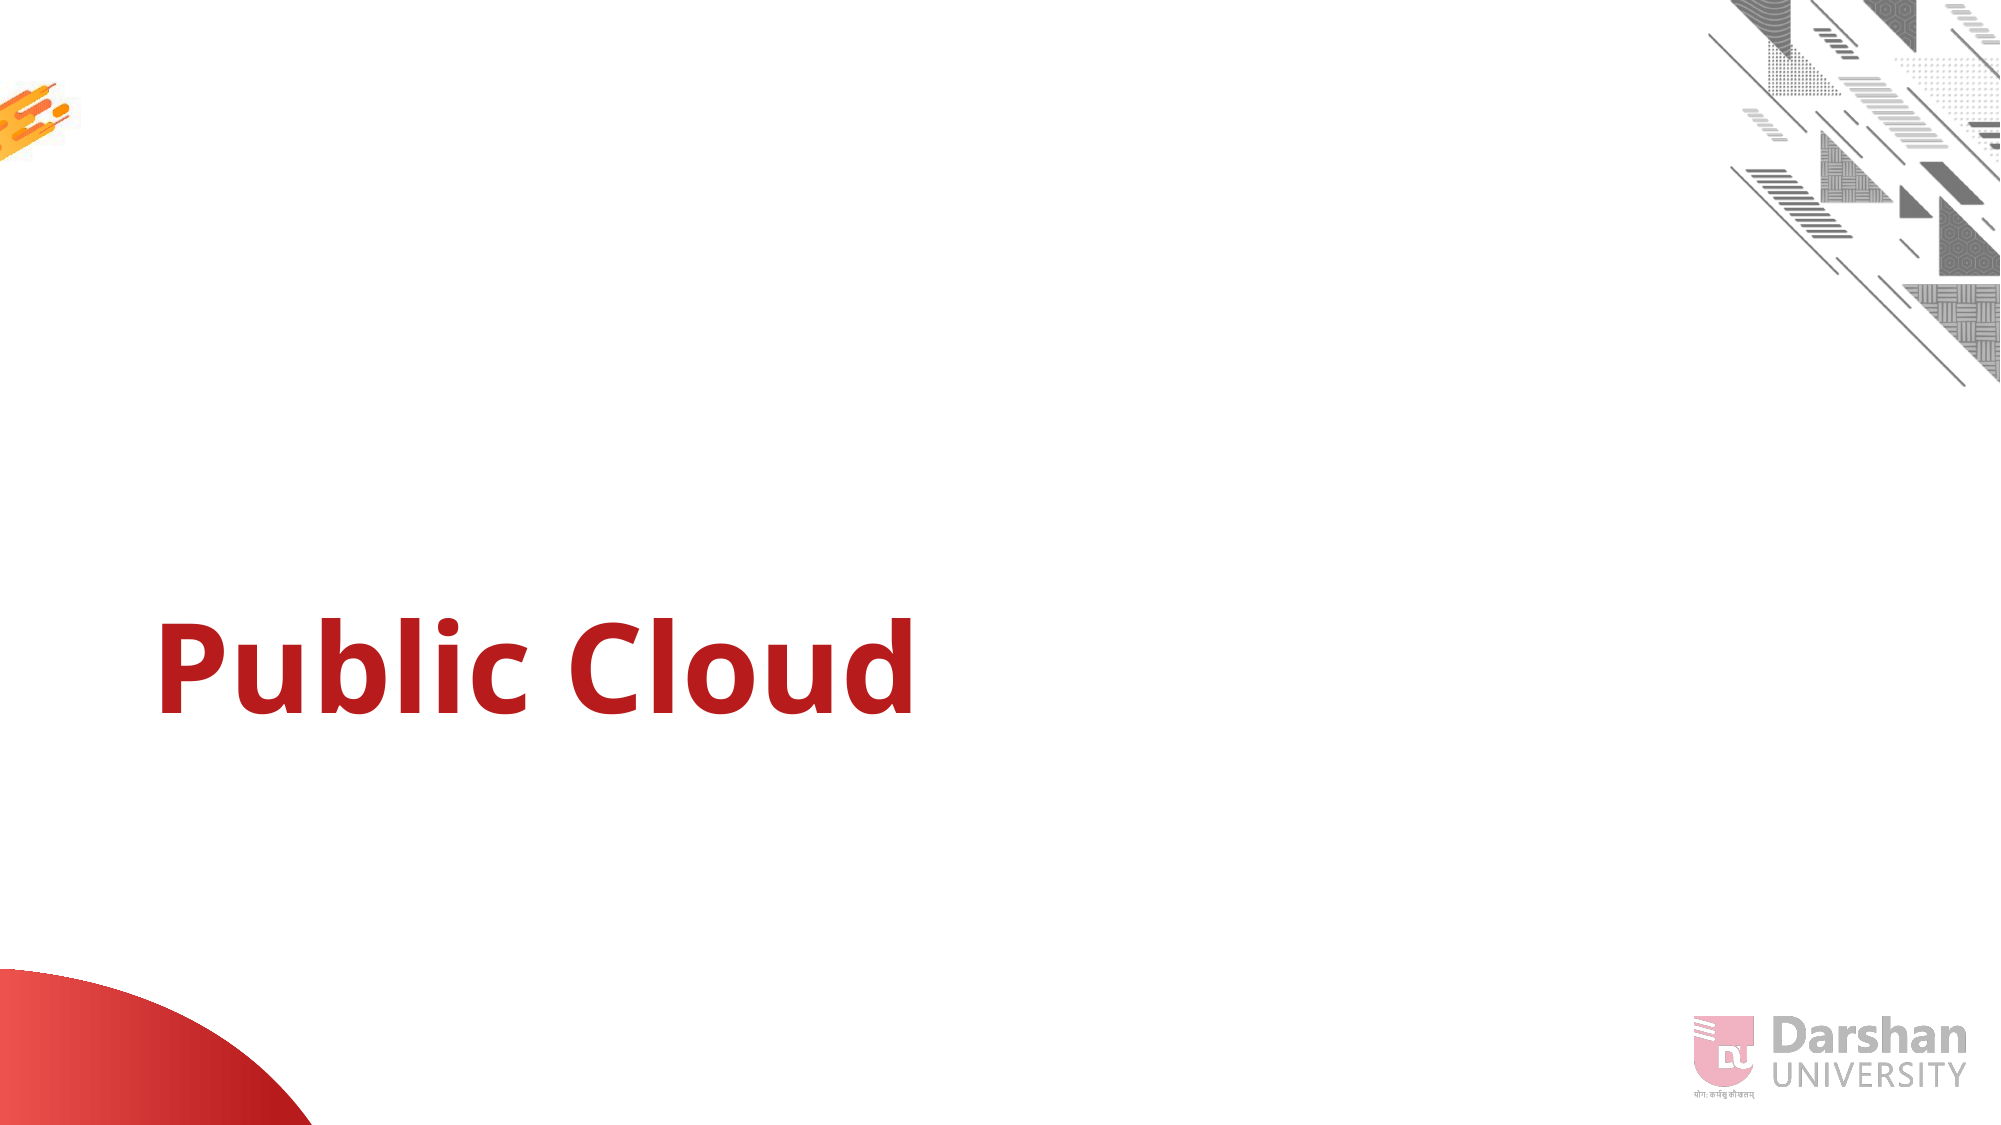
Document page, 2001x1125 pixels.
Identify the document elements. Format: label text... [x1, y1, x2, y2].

picture [0, 65, 90, 193]
picture [1694, 1016, 1966, 1099]
title Public Cloud [136, 280, 1862, 749]
